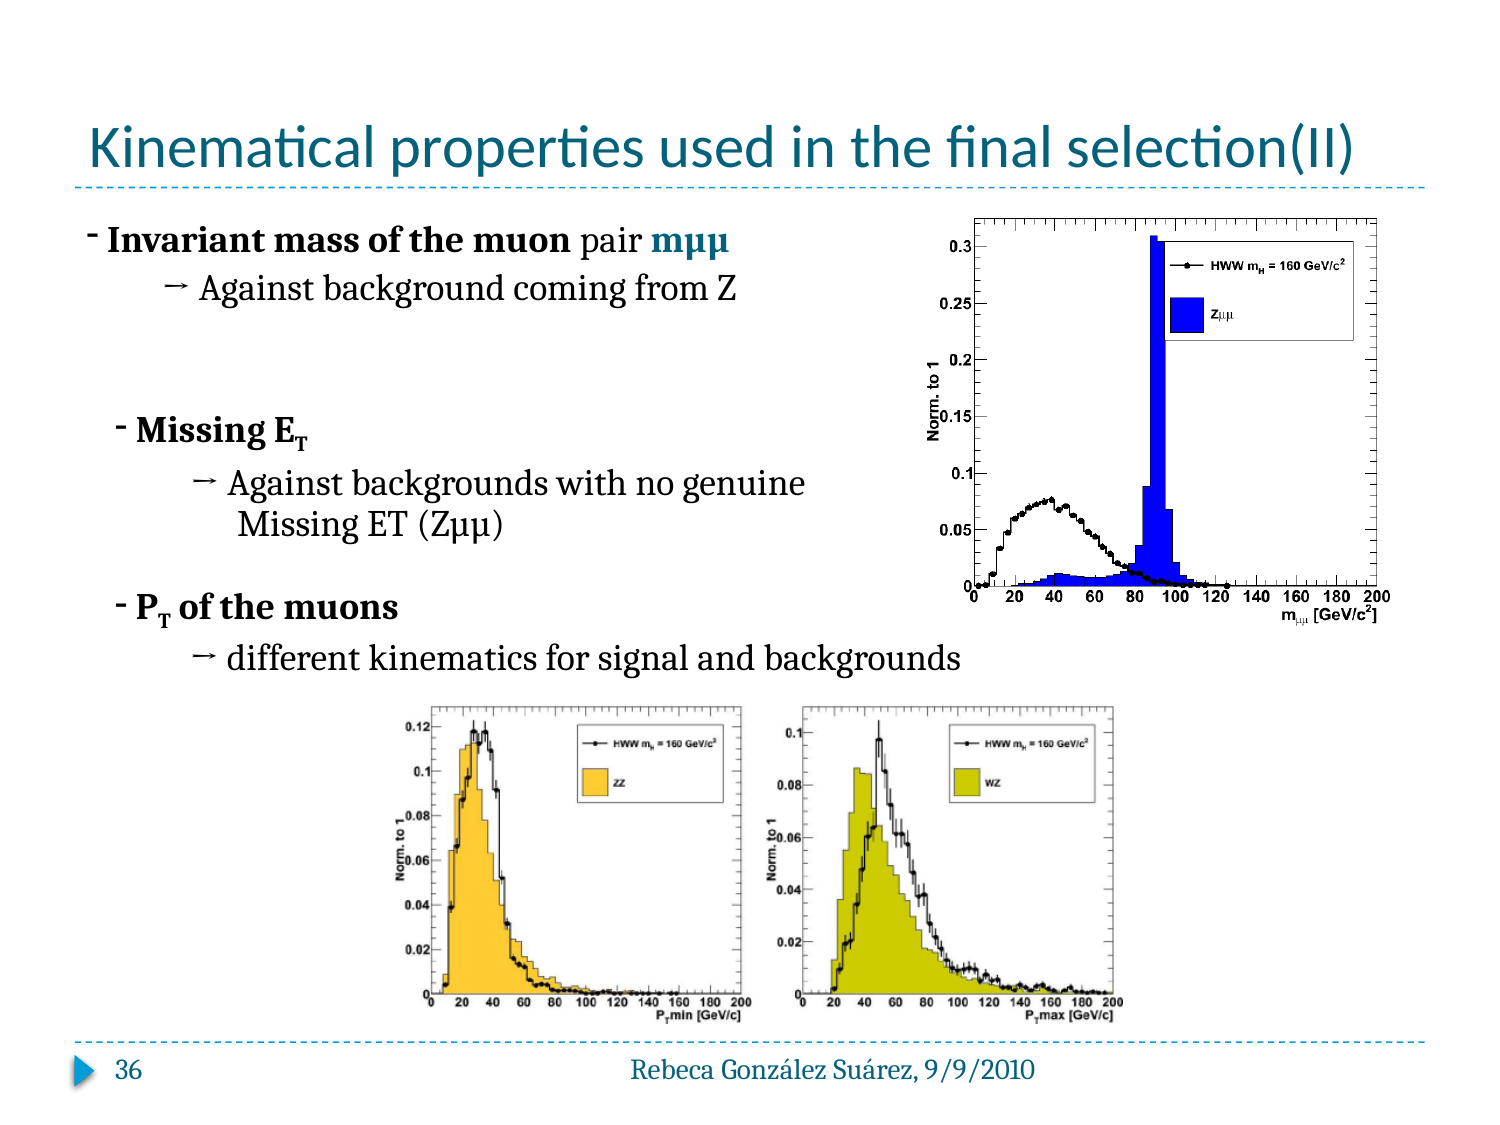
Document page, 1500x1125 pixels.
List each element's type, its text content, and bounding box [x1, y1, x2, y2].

footer Rebeca González Suárez, 9/9/2010 [475, 1042, 1051, 1103]
picture [395, 703, 1123, 1024]
slide_number 36 [100, 1042, 426, 1103]
text_box Invariant mass of the muon pair mµµ → Against background coming from Z [71, 208, 917, 361]
text_box PT of the muons → different kinematics for signal and backgrounds [100, 574, 1069, 686]
title Kinematical properties used in the final selection(II) [75, 37, 1425, 188]
picture [926, 207, 1400, 644]
text_box Missing ET → Against backgrounds with no genuine Missing ET (Zµµ) [100, 397, 880, 574]
